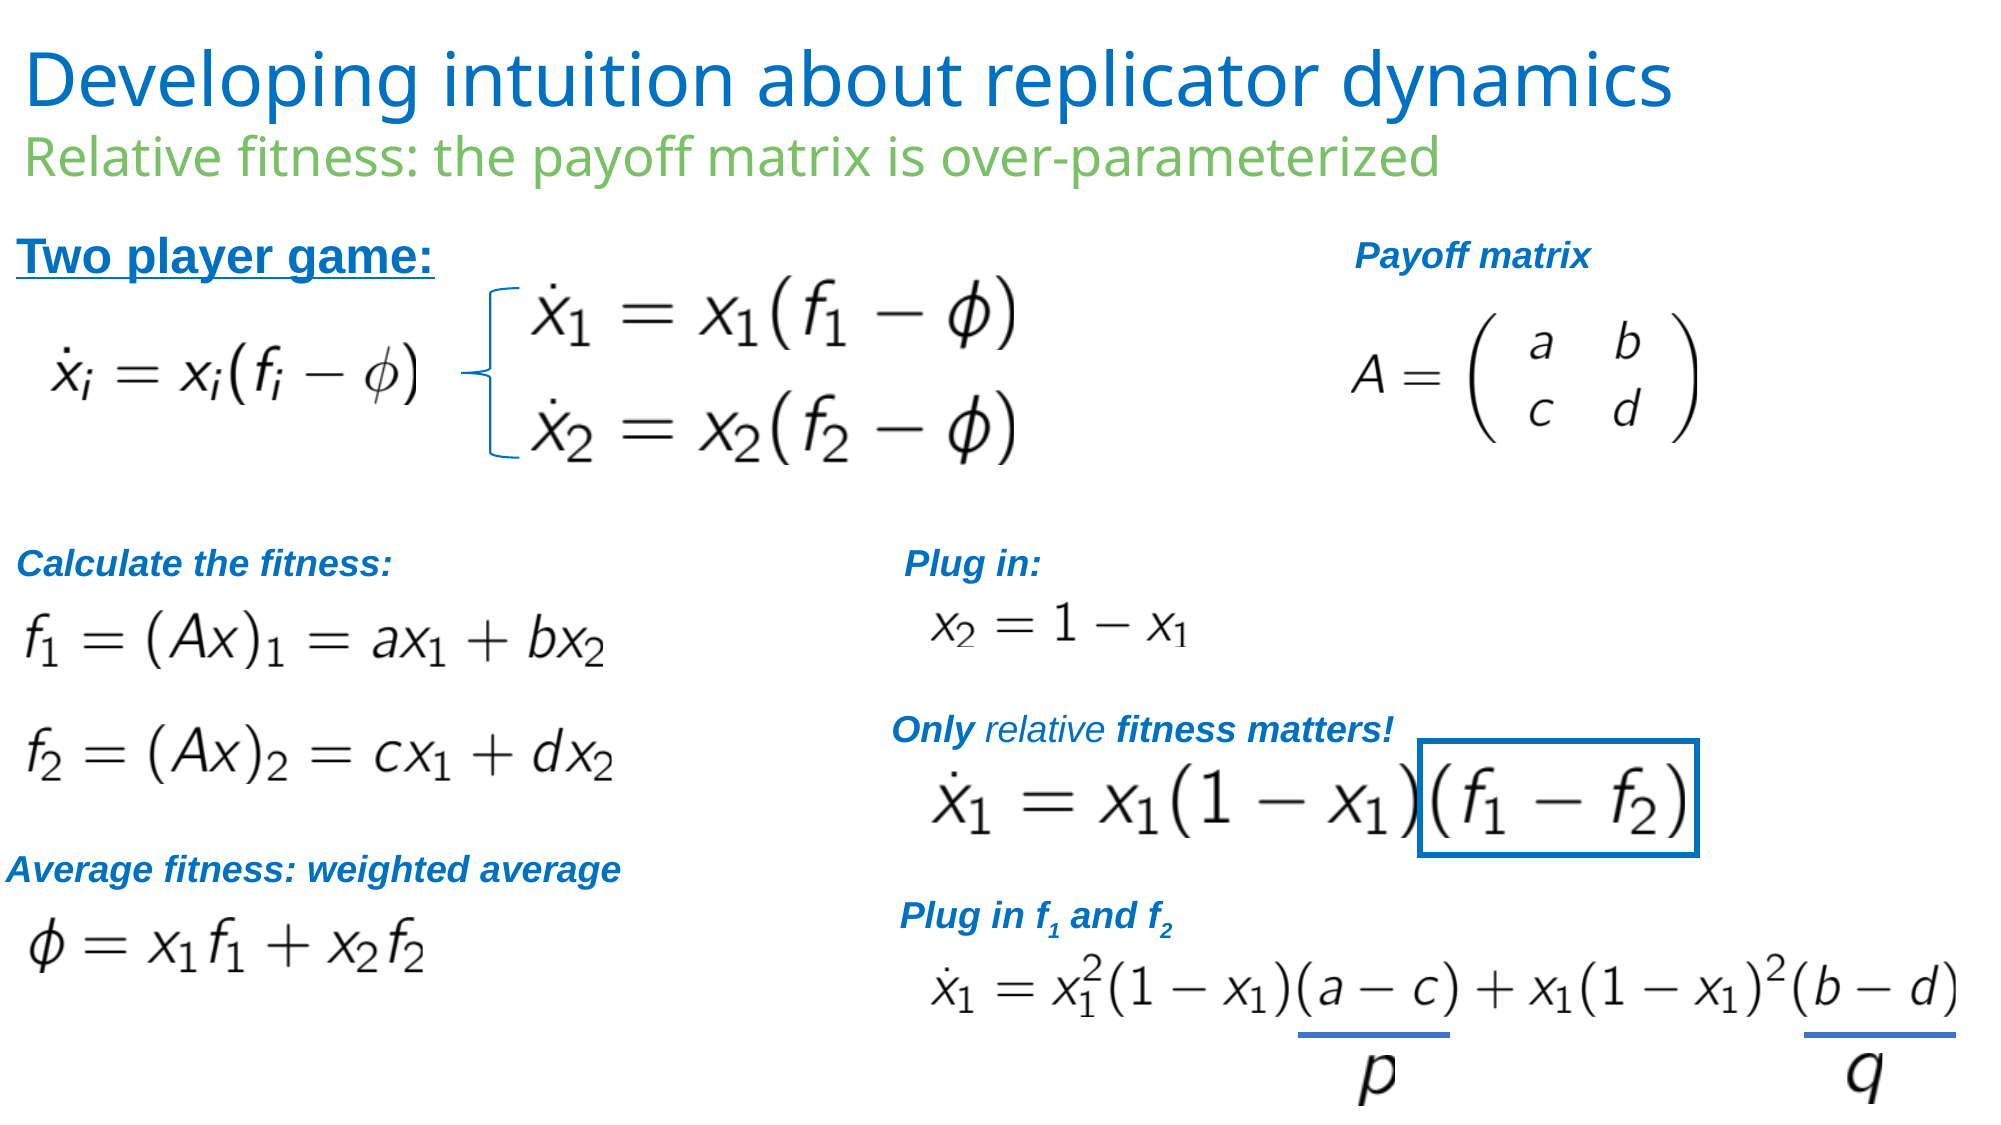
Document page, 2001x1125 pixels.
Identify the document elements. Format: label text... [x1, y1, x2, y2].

text_box Two player game: [1, 216, 450, 292]
picture [930, 952, 1956, 1017]
picture [530, 389, 1014, 465]
picture [27, 723, 612, 783]
text_box Payoff matrix [1340, 223, 1607, 284]
text_box Developing intuition about replicator dynamics Relative fitness: the payoff matrix is over-parameterized [8, 4, 2000, 215]
text_box Plug in: [889, 531, 1058, 591]
picture [1350, 312, 1698, 443]
picture [1357, 1055, 1396, 1106]
picture [28, 917, 423, 973]
picture [49, 341, 416, 405]
text_box [1419, 740, 1698, 856]
picture [930, 762, 1685, 838]
picture [1846, 1053, 1883, 1104]
picture [25, 609, 604, 669]
picture [530, 274, 1014, 350]
text_box Calculate the fitness: [1, 531, 409, 591]
picture [930, 601, 1187, 647]
text_box Plug in f1 and f2 [884, 884, 1188, 950]
text_box [461, 287, 520, 459]
text_box Only relative fitness matters! [876, 697, 1410, 758]
text_box Average fitness: weighted average [0, 837, 637, 898]
